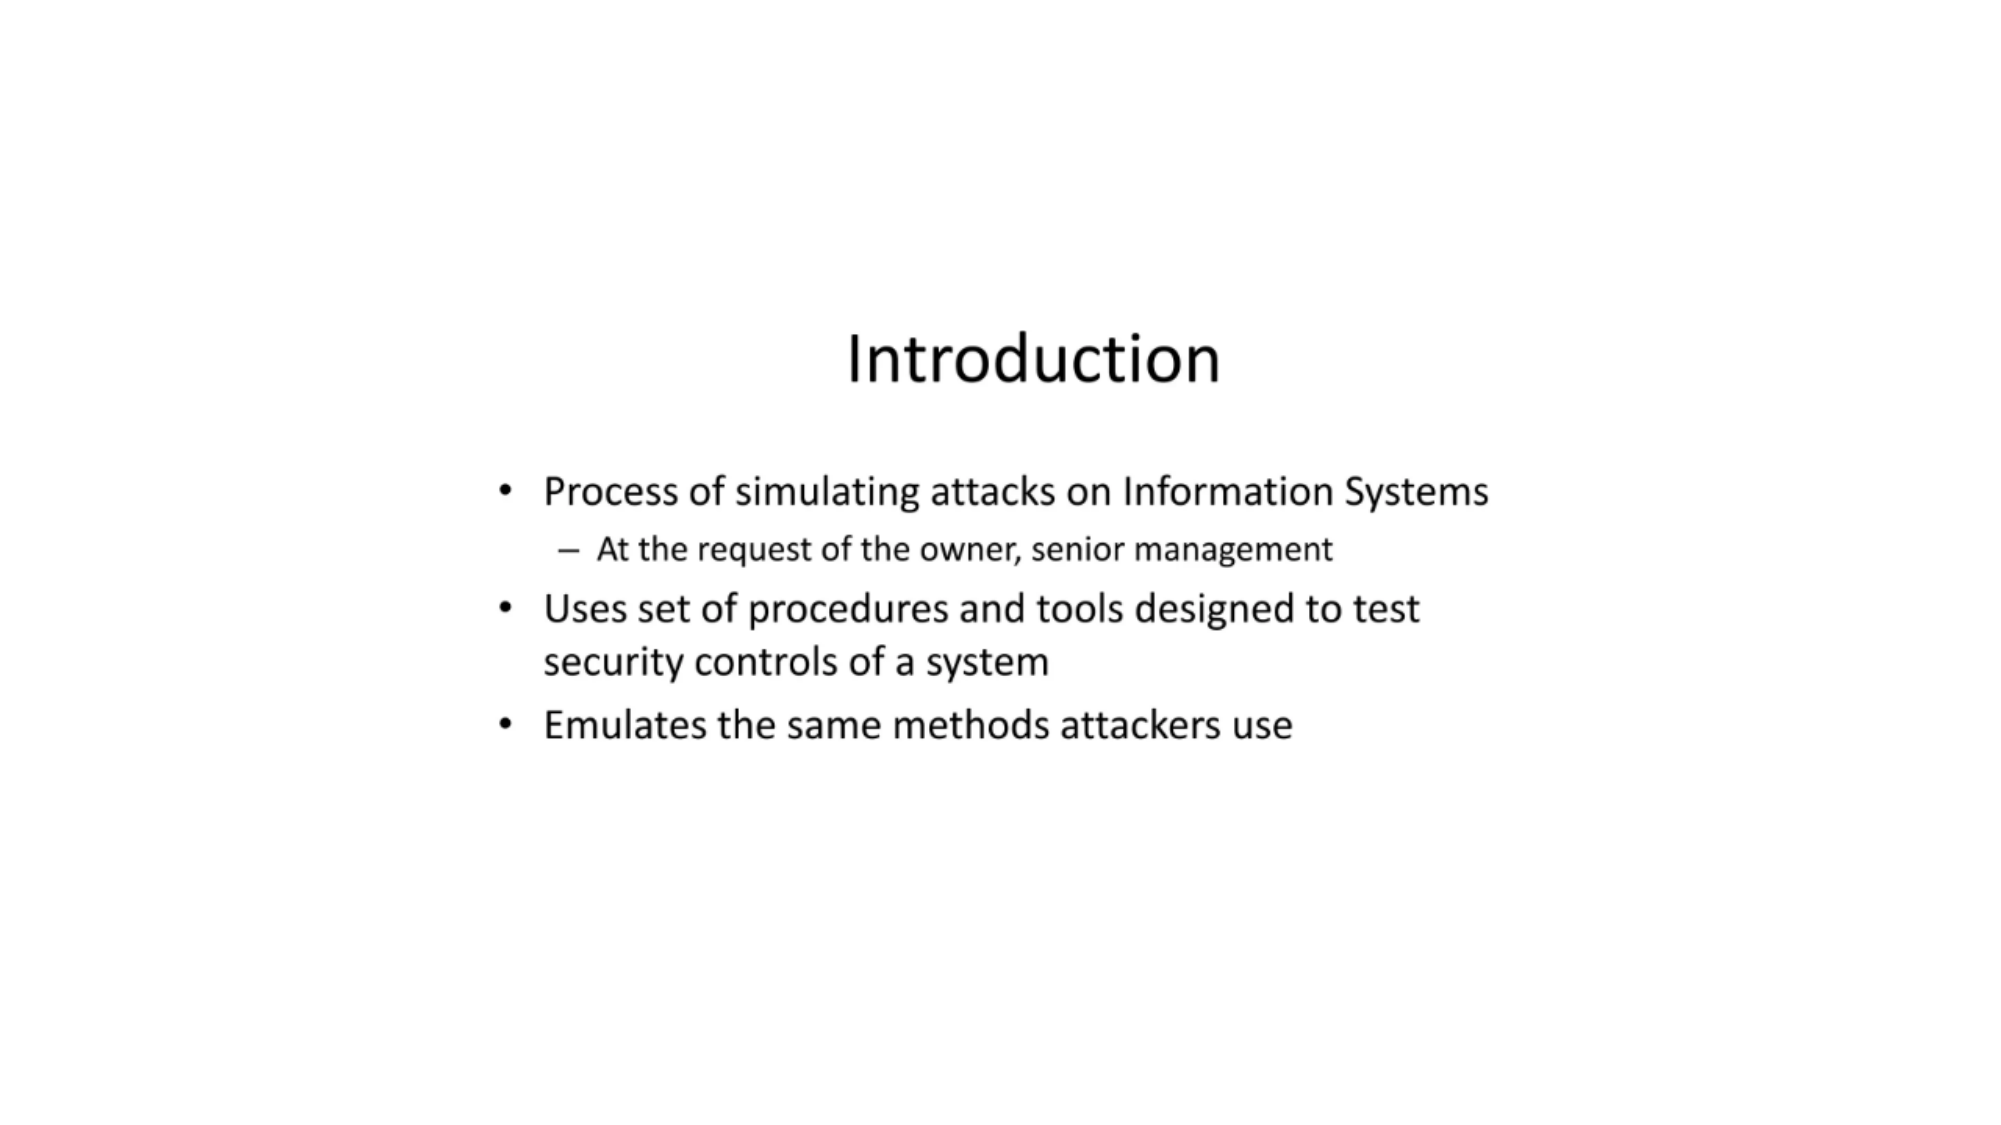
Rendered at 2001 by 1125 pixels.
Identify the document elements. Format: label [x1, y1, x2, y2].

picture [459, 330, 1541, 795]
